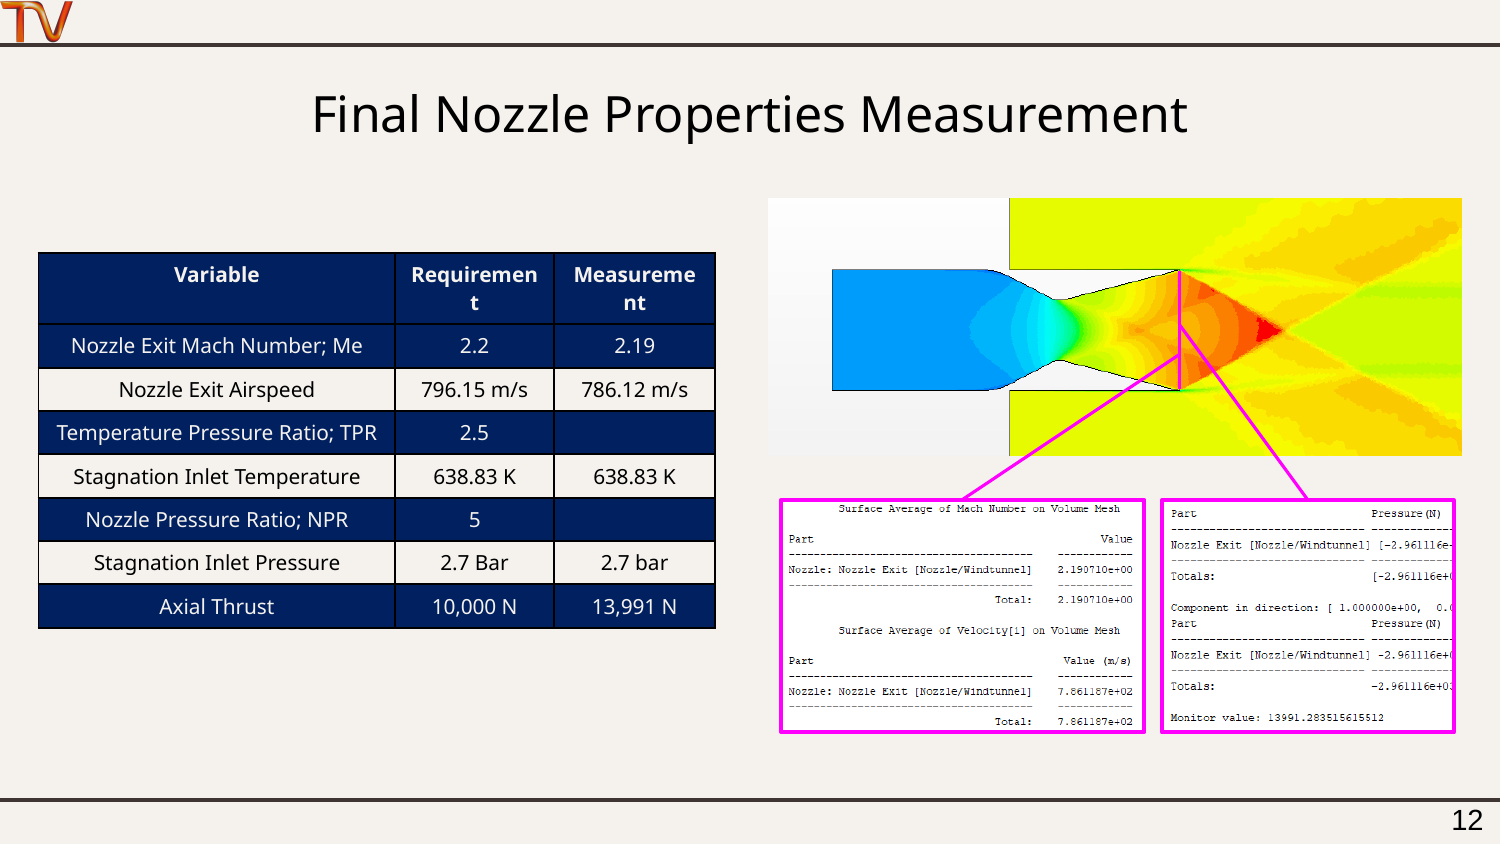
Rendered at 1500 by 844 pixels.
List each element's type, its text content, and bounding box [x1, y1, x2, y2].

table_cell 13,991 N [555, 585, 714, 627]
picture [768, 198, 1462, 456]
table_cell Nozzle Pressure Ratio; NPR [39, 499, 394, 540]
table_cell 796.15 m/s [396, 369, 553, 410]
table_cell 10,000 N [396, 585, 553, 627]
table_cell [555, 499, 714, 540]
table_header Requirement [396, 254, 553, 323]
picture [1161, 499, 1455, 733]
table_cell Stagnation Inlet Pressure [39, 542, 394, 583]
table_cell 786.12 m/s [555, 369, 714, 410]
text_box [1179, 324, 1309, 501]
picture [780, 499, 1143, 733]
picture [0, 1, 74, 44]
table_cell Temperature Pressure Ratio; TPR [39, 412, 394, 453]
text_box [961, 354, 1174, 501]
table_cell 638.83 K [555, 455, 714, 497]
table_cell 2.7 Bar [396, 542, 553, 583]
table_cell 2.5 [396, 412, 553, 453]
table_cell 638.83 K [396, 455, 553, 497]
table_cell 2.7 bar [555, 542, 714, 583]
table_cell Axial Thrust [39, 585, 394, 627]
table_cell Nozzle Exit Mach Number; Me [39, 325, 394, 367]
table_header Variable [39, 254, 394, 323]
table_cell Stagnation Inlet Temperature [39, 455, 394, 497]
table_cell 2.2 [396, 325, 553, 367]
table_header Measurement [555, 254, 714, 323]
text_box 12 [1436, 793, 1499, 844]
table_cell Nozzle Exit Airspeed [39, 369, 394, 410]
table_cell [555, 412, 714, 453]
table_cell 2.19 [555, 325, 714, 367]
table_cell 5 [396, 499, 553, 540]
title Final Nozzle Properties Measurement [116, 67, 1384, 162]
